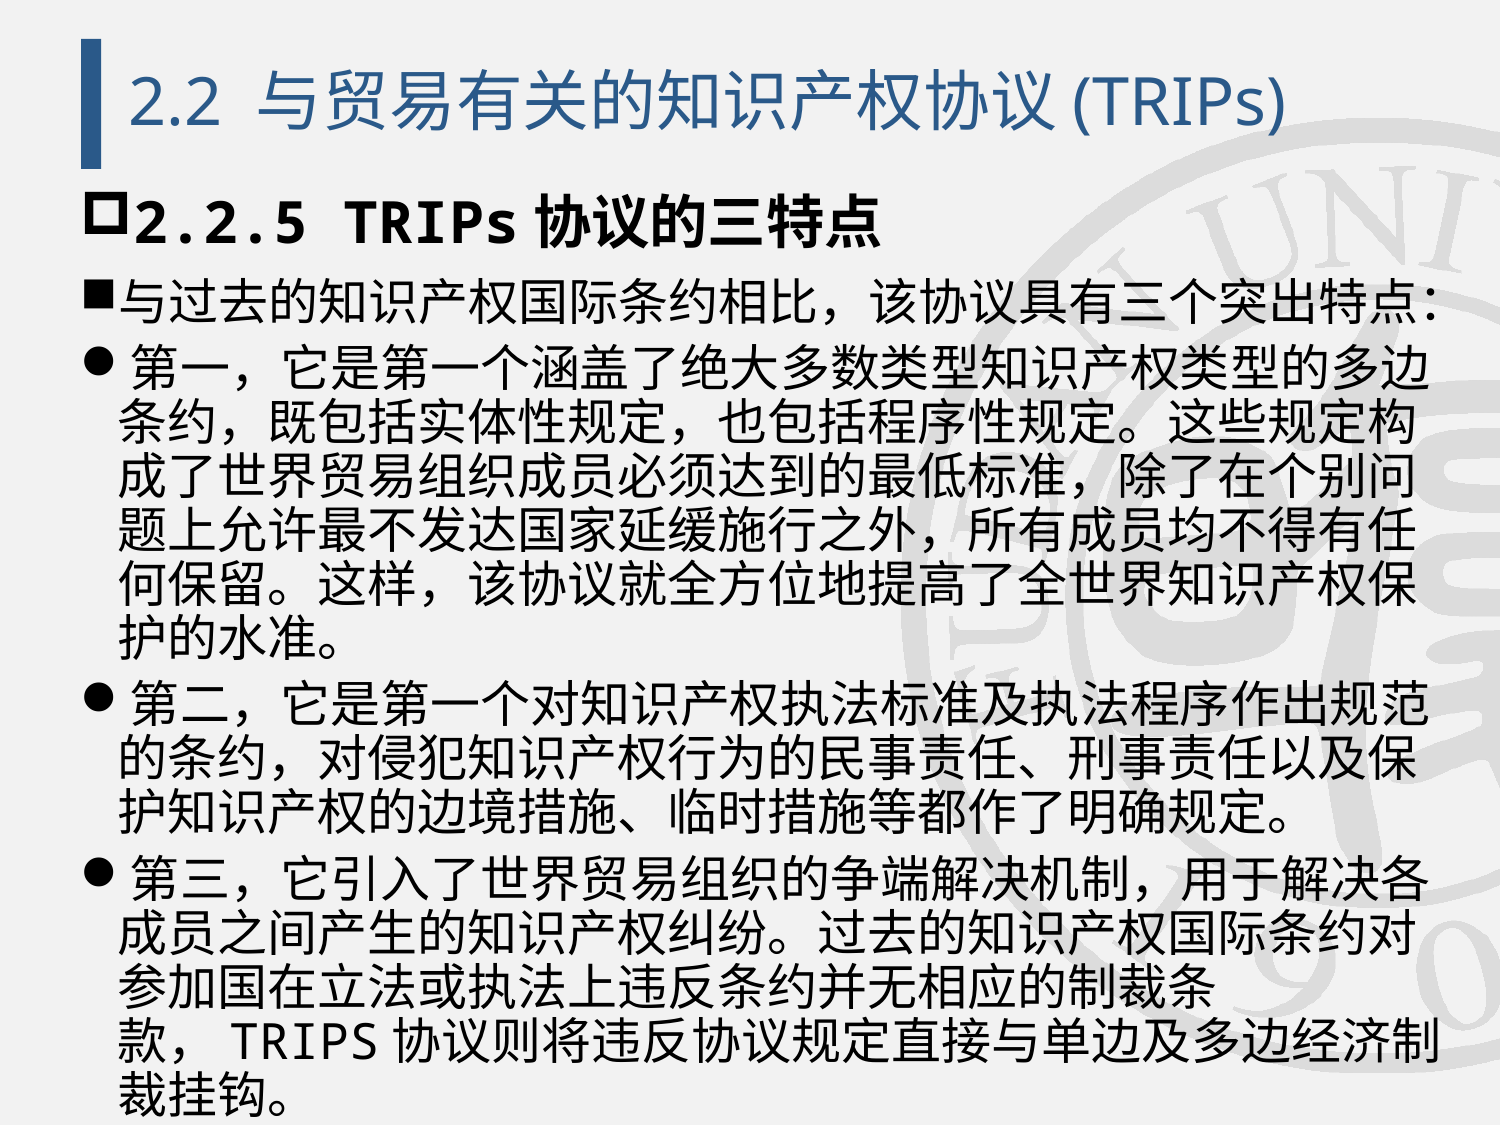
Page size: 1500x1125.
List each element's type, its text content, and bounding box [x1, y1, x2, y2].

title 2.2 与贸易有关的知识产权协议(TRIPs) [113, 49, 1387, 159]
list 2.2.5 TRIPs协议的三特点 与过去的知识产权国际条约相比，该协议具有三个突出特点： 第一，它是第一个涵盖了绝大多数类型知识产权类型的多边条约，既包括实体性规定，也包括程序性规定。这些规定构成了世界贸易组织成员必须达到的最低标准，除了在个别问题上允许最不发达国家延缓施行之外，所有成员均不得有任何保留。这样，该协议就全方位地提高了全世界知识产权保护的水准。 第二，它是第一个对知识产权执法标准及执法程序作出规范的条约，对侵犯知识产权行为的民事责任、刑事责任以及保护知识产权的边境措施、临时措施等都作了明确规定。 第三，它引入了世界贸易组织的争端解决机制，用于解决各成员之间产生的知识产权纠纷。过去的知识产权国际条约对参加国在立法或执法上违反条约并无相应的制裁条款，TRIPS协议则将违反协议规定直接与单边及多边经济制裁挂钩。 [65, 185, 1463, 1014]
